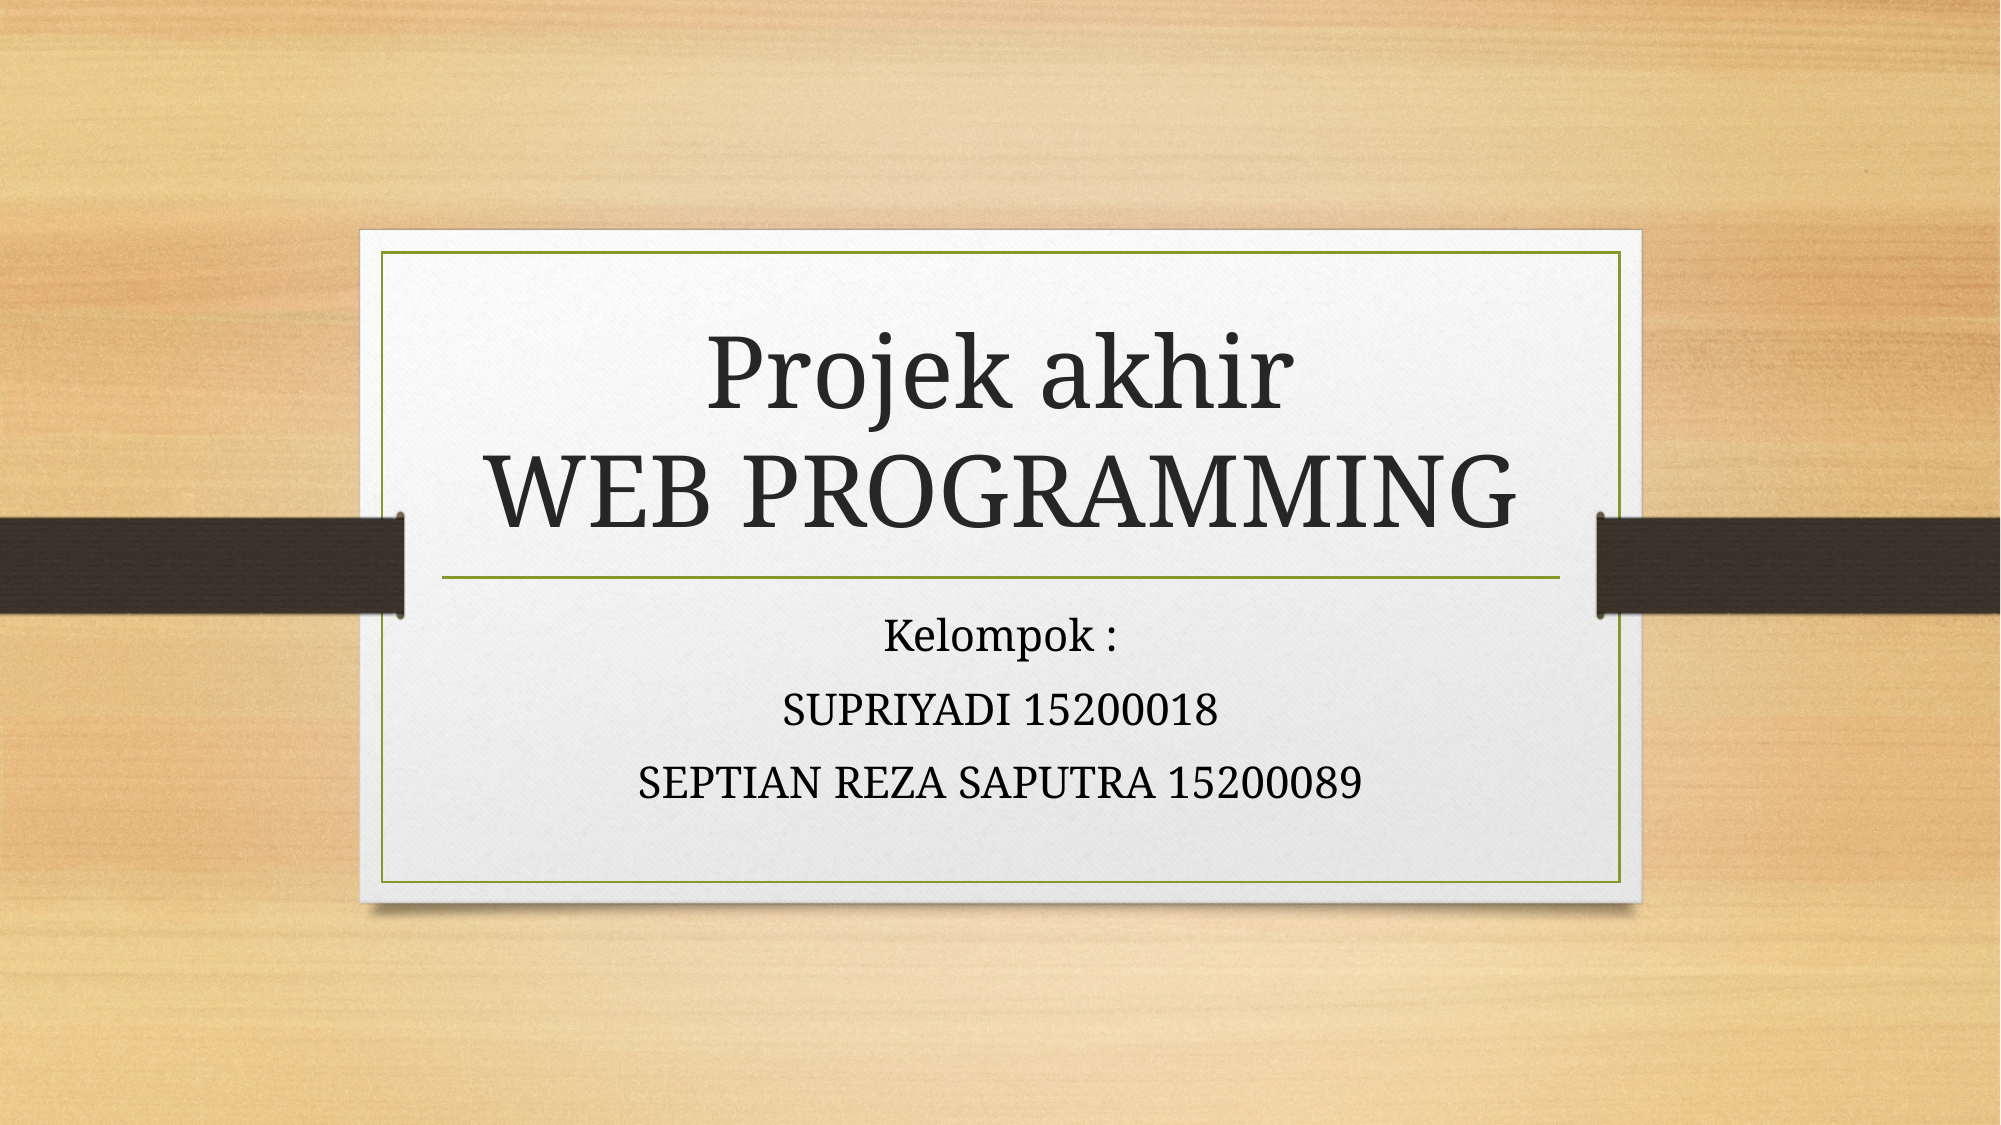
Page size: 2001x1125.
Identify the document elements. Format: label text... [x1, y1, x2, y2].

subtitle Kelompok : SUPRIYADI 15200018 SEPTIAN REZA SAPUTRA 15200089 [441, 600, 1560, 817]
title Projek akhir WEB PROGRAMMING [441, 266, 1560, 556]
picture [0, 0, 2001, 1125]
